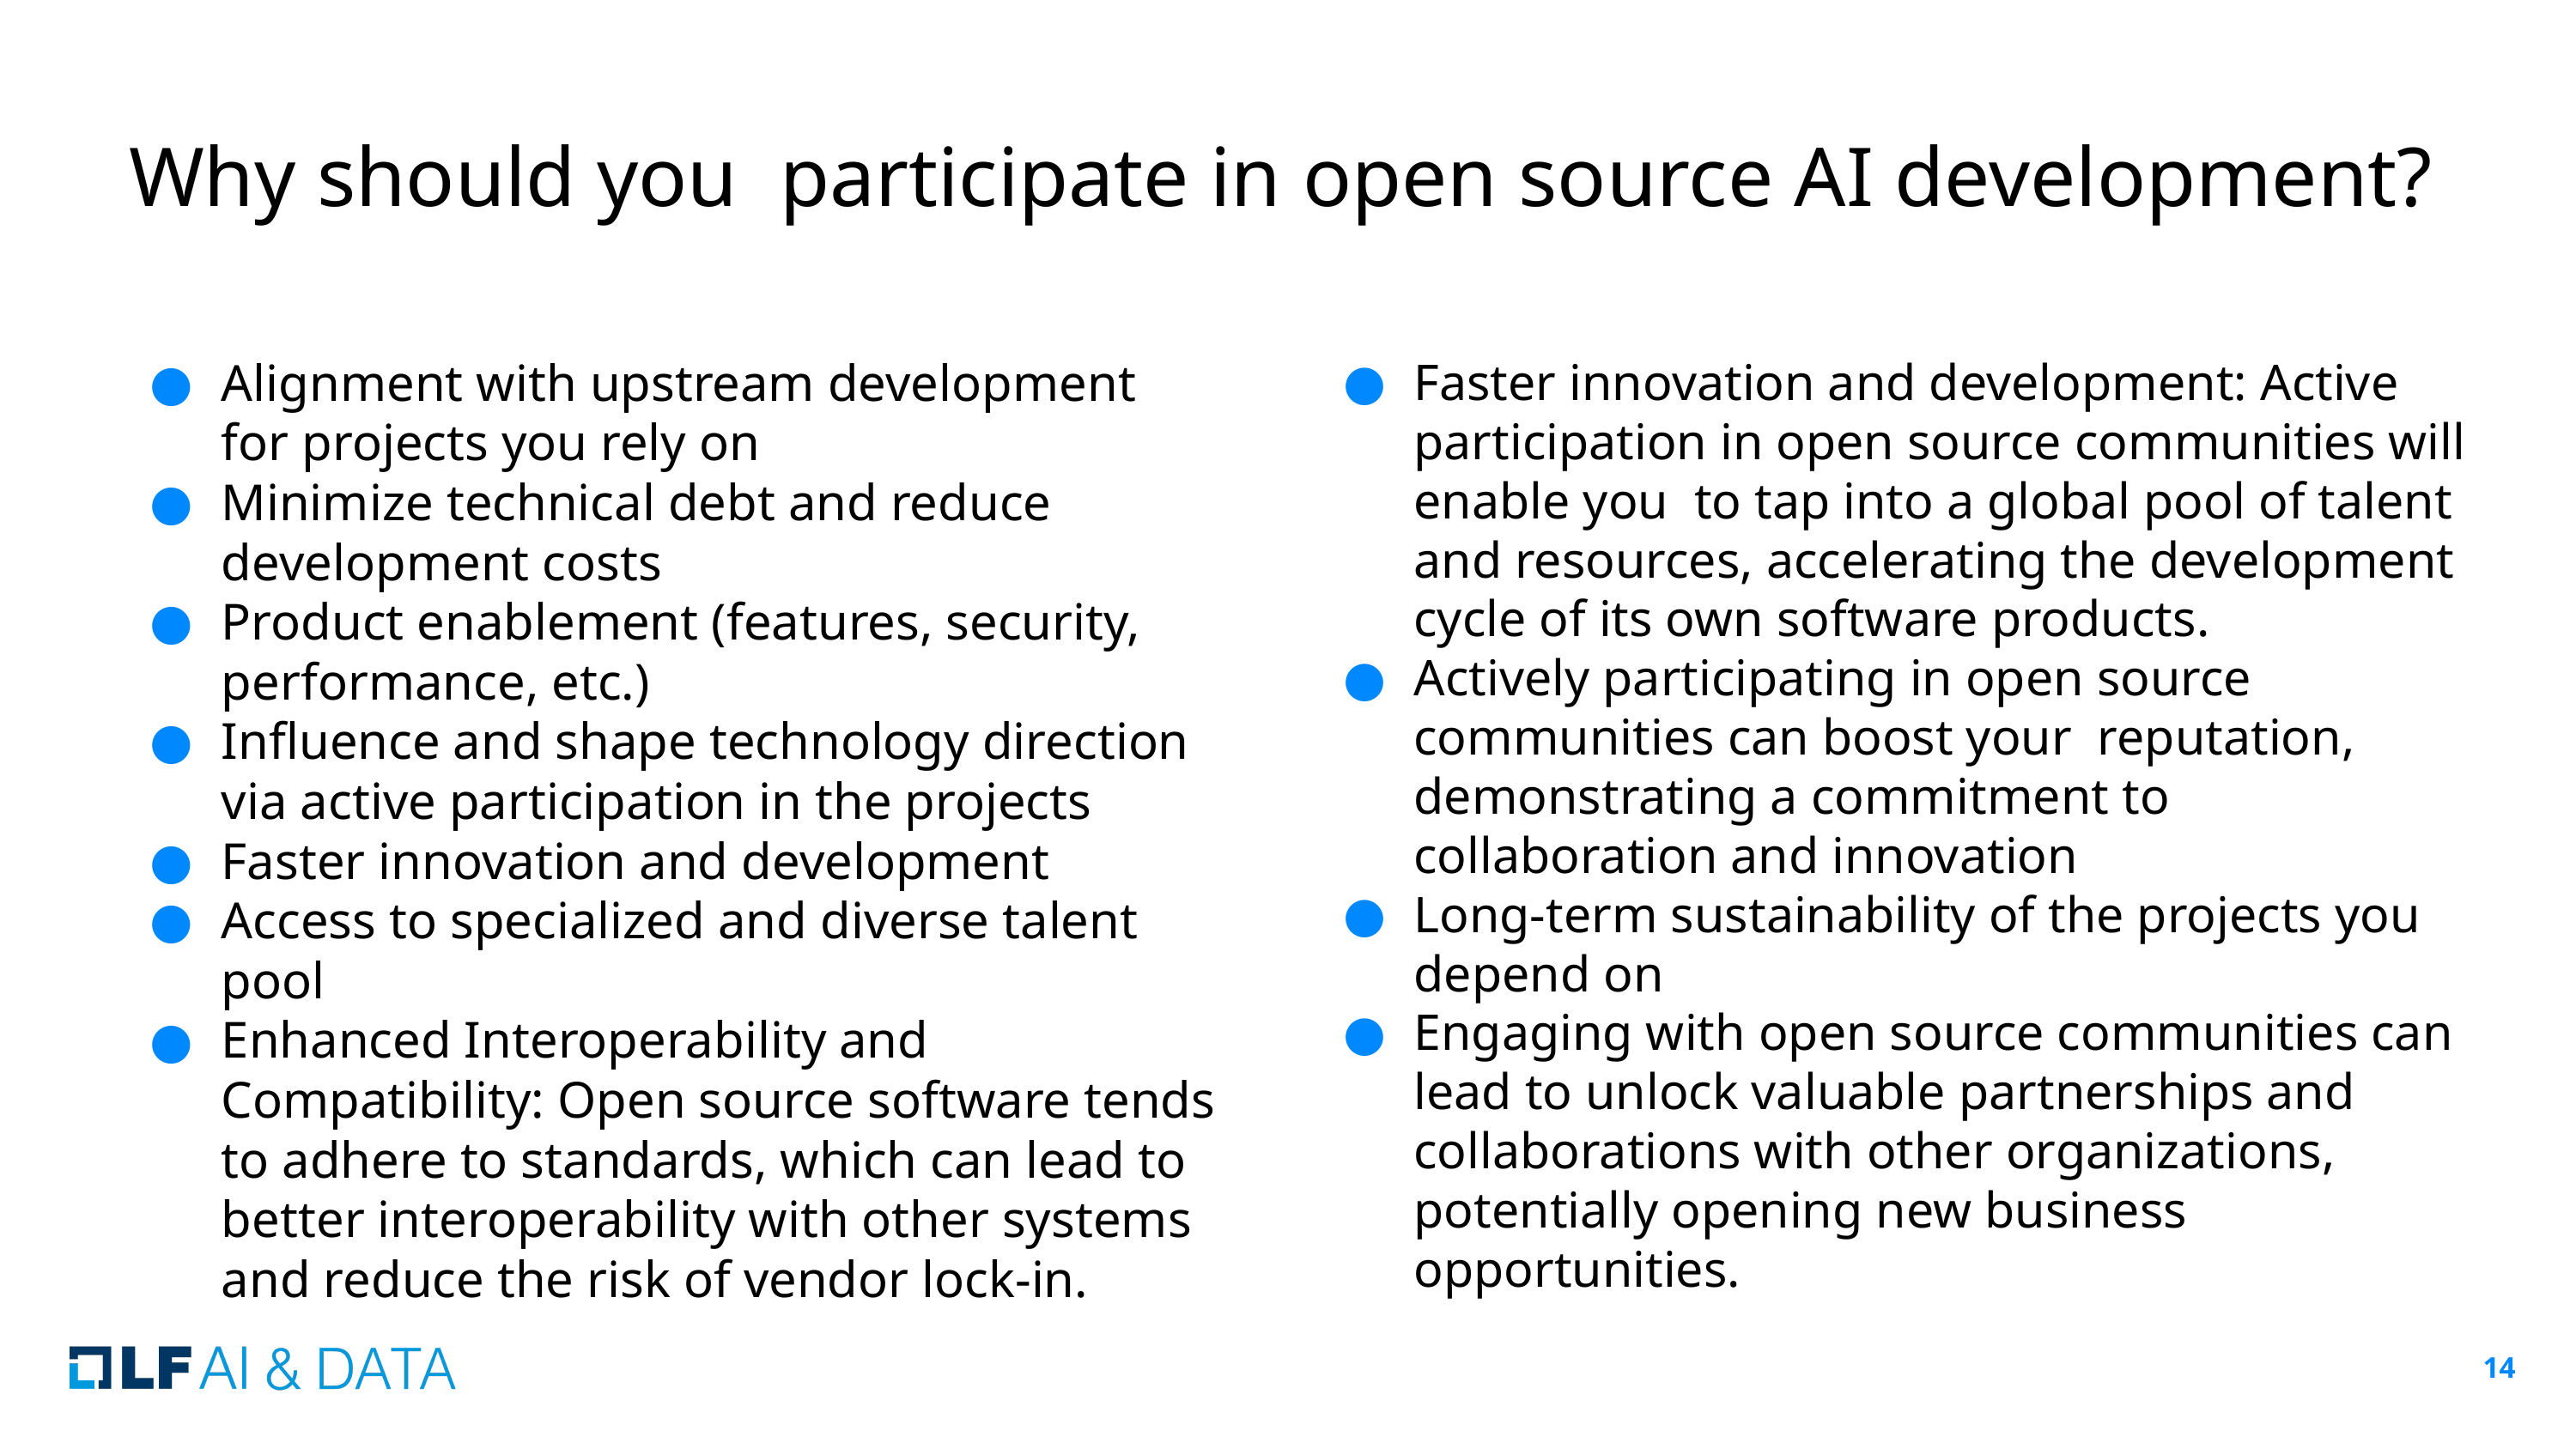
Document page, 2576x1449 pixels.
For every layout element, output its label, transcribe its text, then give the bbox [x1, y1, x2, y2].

title Why should you participate in open source AI development? [129, 124, 2530, 287]
list Faster innovation and development: Active participation in open source communities will enable you to tap into a global pool of talent and resources, accelerating the development cycle of its own software products. Actively participating in open source communities can boost your reputation, demonstrating a commitment to collaboration and innovation Long-term sustainability of the projects you depend on Engaging with open source communities can lead to unlock valuable partnerships and collaborations with other organizations, potentially opening new business opportunities. [1321, 351, 2482, 1313]
slide_number ‹#› [2386, 1313, 2542, 1425]
picture [61, 1341, 461, 1397]
list Alignment with upstream development for projects you rely on Minimize technical debt and reduce development costs Product enablement (features, security, performance, etc.) Influence and shape technology direction via active participation in the projects Faster innovation and development Access to specialized and diverse talent pool Enhanced Interoperability and Compatibility: Open source software tends to adhere to standards, which can lead to better interoperability with other systems and reduce the risk of vendor lock-in. [129, 351, 1218, 1340]
